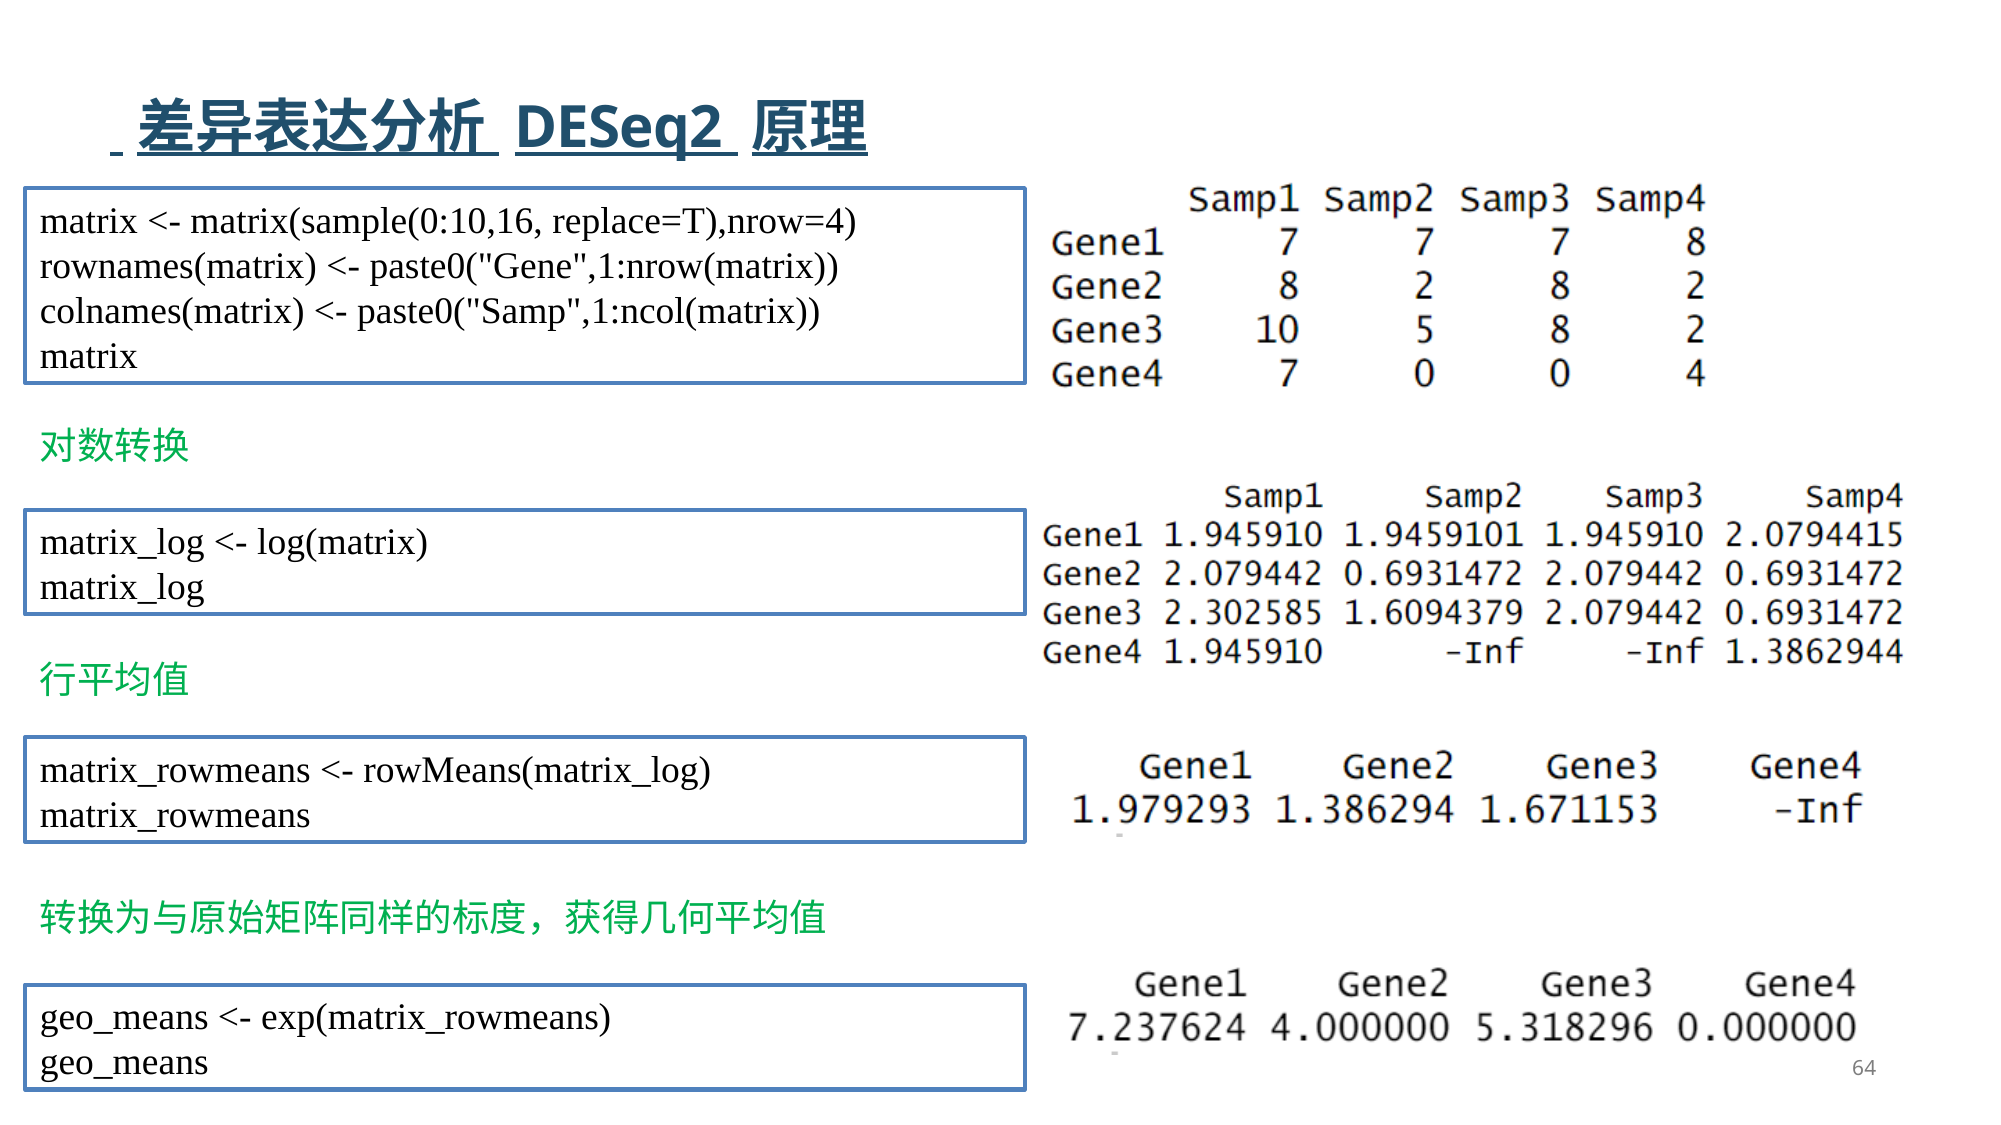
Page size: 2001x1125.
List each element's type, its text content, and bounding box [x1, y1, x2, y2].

text_box matrix <- matrix(sample(0:10,16, replace=T),nrow=4) rownames(matrix) <- paste0("Gene",1:nrow(matrix)) colnames(matrix) <- paste0("Samp",1:ncol(matrix)) matrix [23, 186, 1027, 385]
picture [1065, 743, 1893, 837]
text_box geo_means <- exp(matrix_rowmeans) geo_means [23, 983, 1027, 1092]
text_box 转换为与原始矩阵同样的标度，获得几何平均值 [24, 883, 1000, 947]
slide_number 64 [1847, 1059, 1880, 1099]
text_box matrix_log <- log(matrix) matrix_log [23, 508, 1027, 616]
text_box 对数转换 [24, 414, 713, 475]
text_box 行平均值 [24, 648, 450, 709]
text_box matrix_rowmeans <- rowMeans(matrix_log) matrix_rowmeans [23, 735, 1027, 844]
picture [1065, 960, 1879, 1055]
picture [1049, 177, 1721, 397]
title 差异表达分析 DESeq2 原理 [107, 87, 1893, 278]
picture [1039, 478, 1918, 674]
